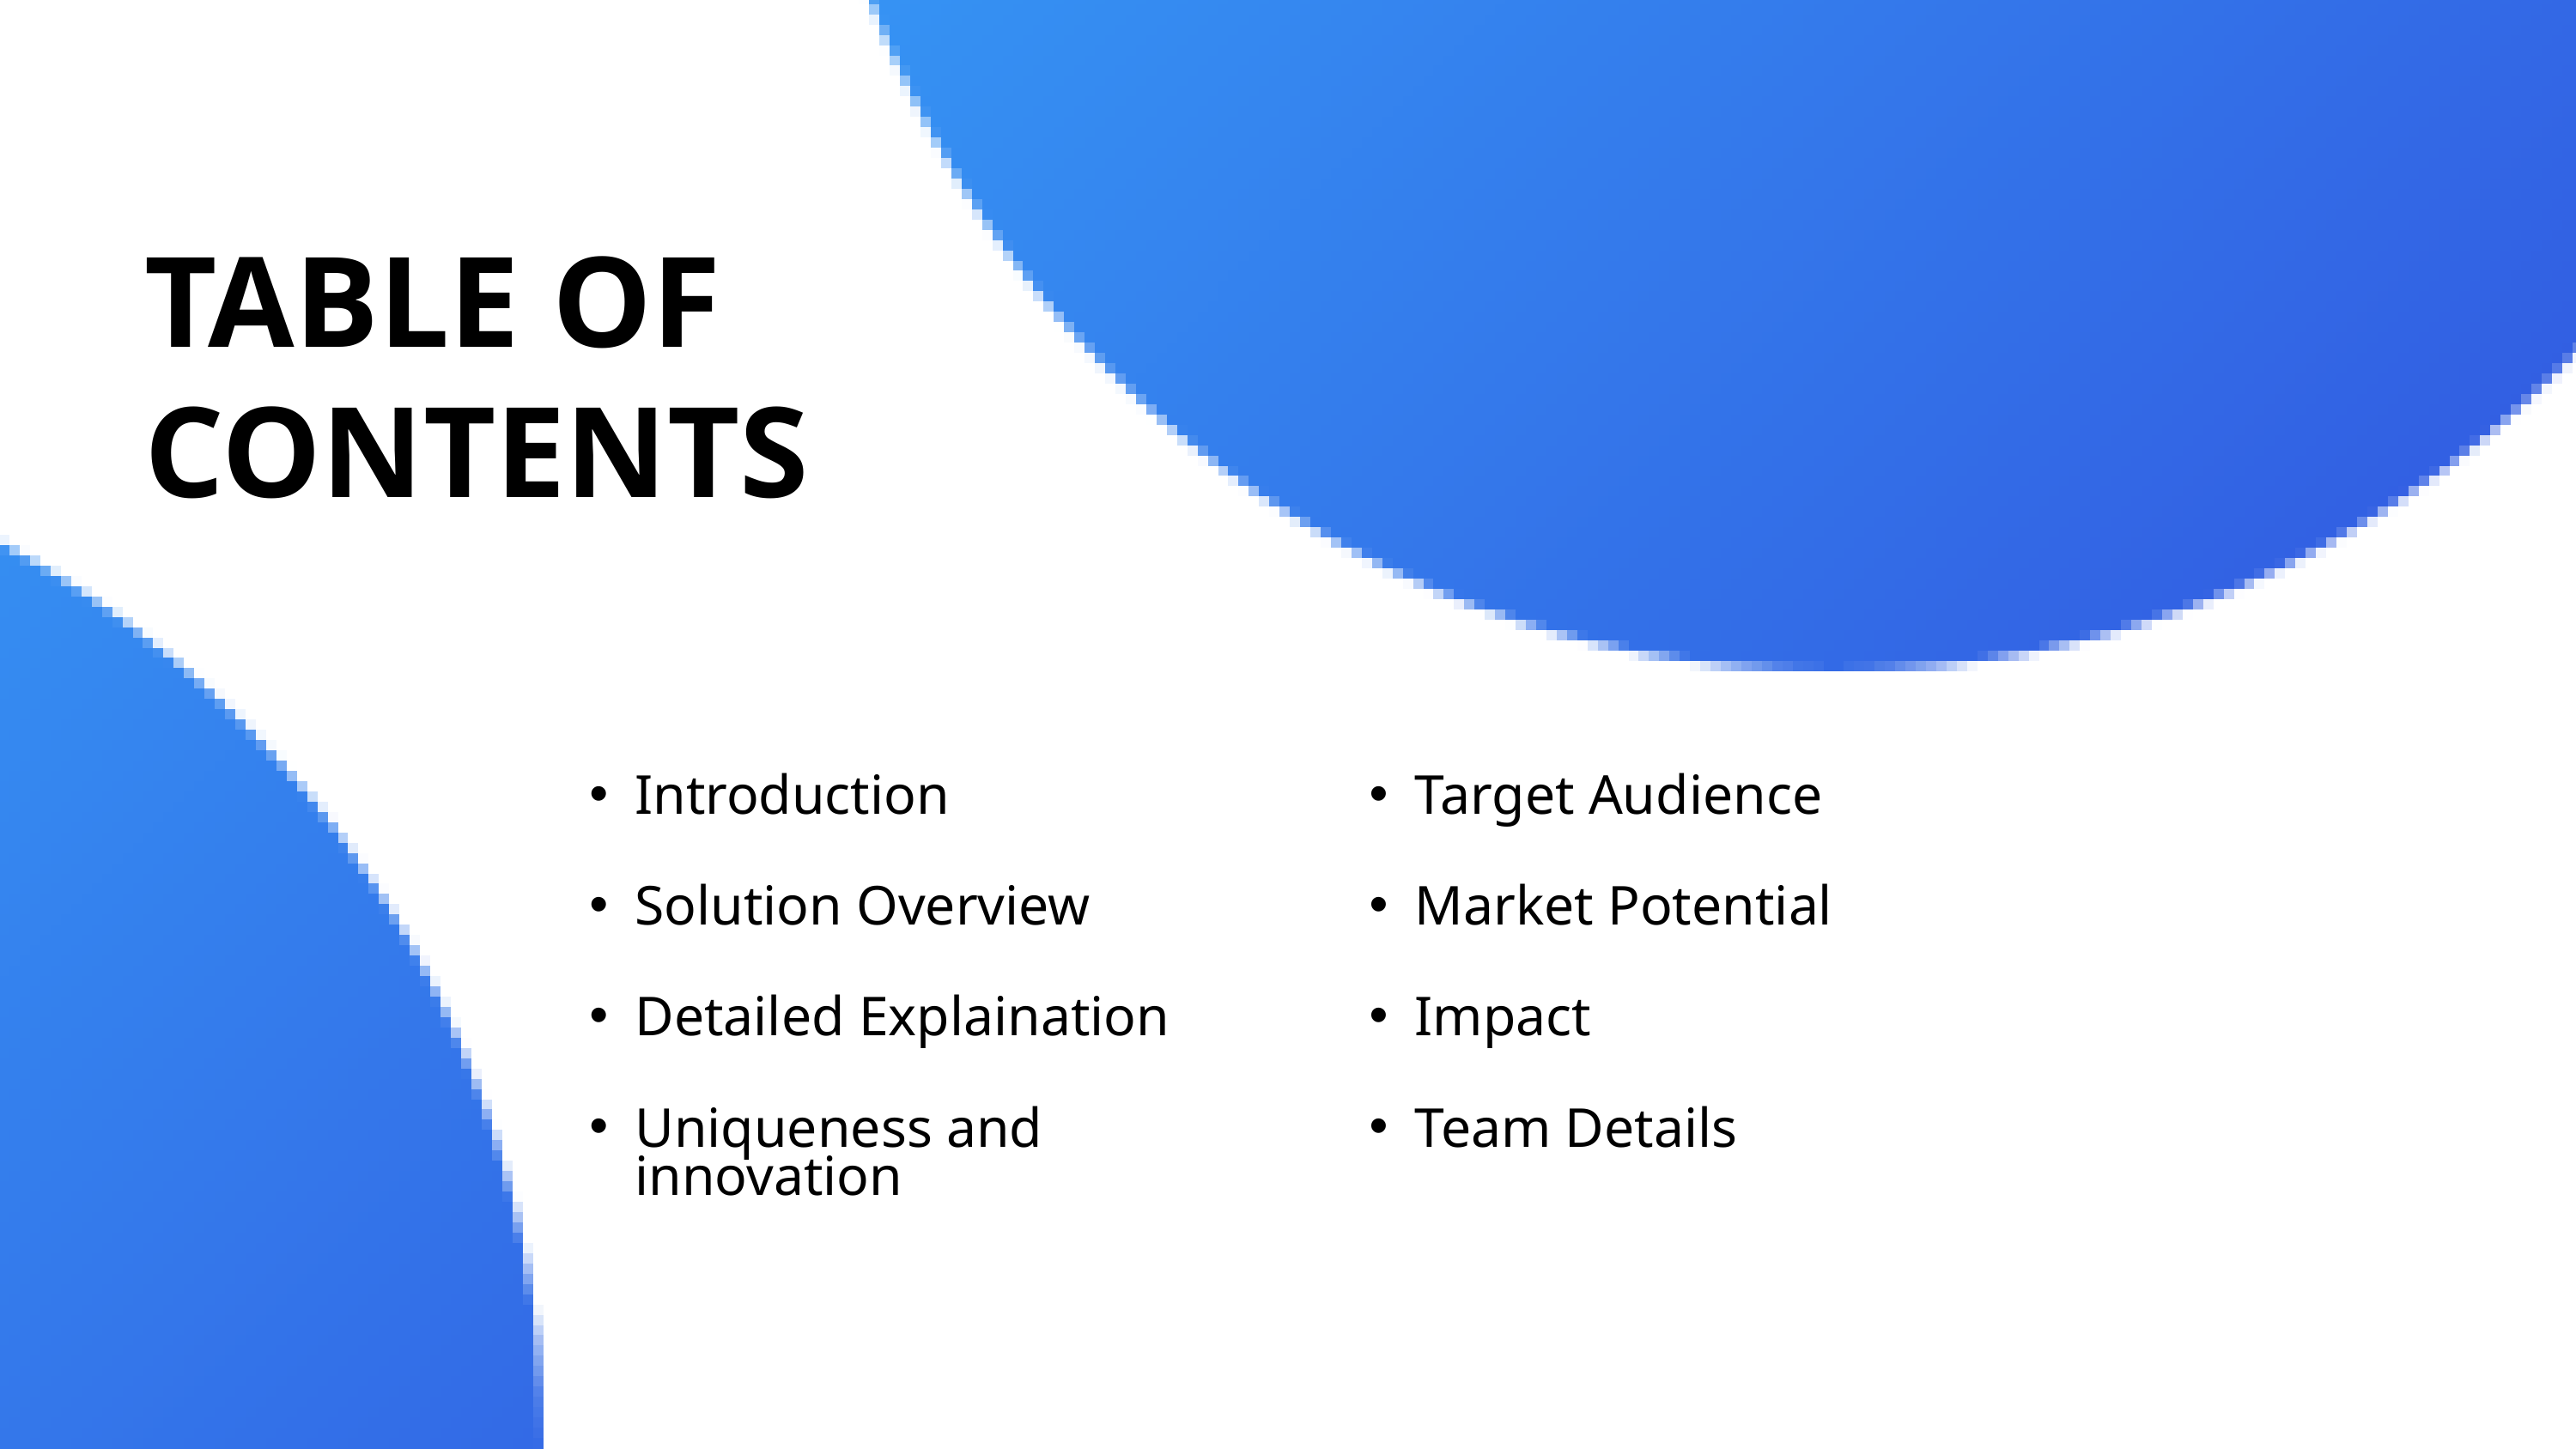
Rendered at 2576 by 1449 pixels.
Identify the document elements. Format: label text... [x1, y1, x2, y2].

text_box TABLE OF CONTENTS [144, 221, 1029, 523]
text_box Impact [1323, 998, 2159, 1047]
text_box Team Details [1323, 1109, 2159, 1158]
text_box Introduction [544, 776, 1252, 826]
text_box Detailed Explaination [544, 998, 1252, 1047]
text_box Target Audience [1323, 776, 2159, 887]
text_box Solution Overview [544, 887, 1252, 937]
text_box Market Potential [1323, 887, 2160, 937]
text_box [0, 422, 544, 1449]
text_box Uniqueness and innovation [544, 1109, 1252, 1206]
text_box [808, 0, 2576, 671]
